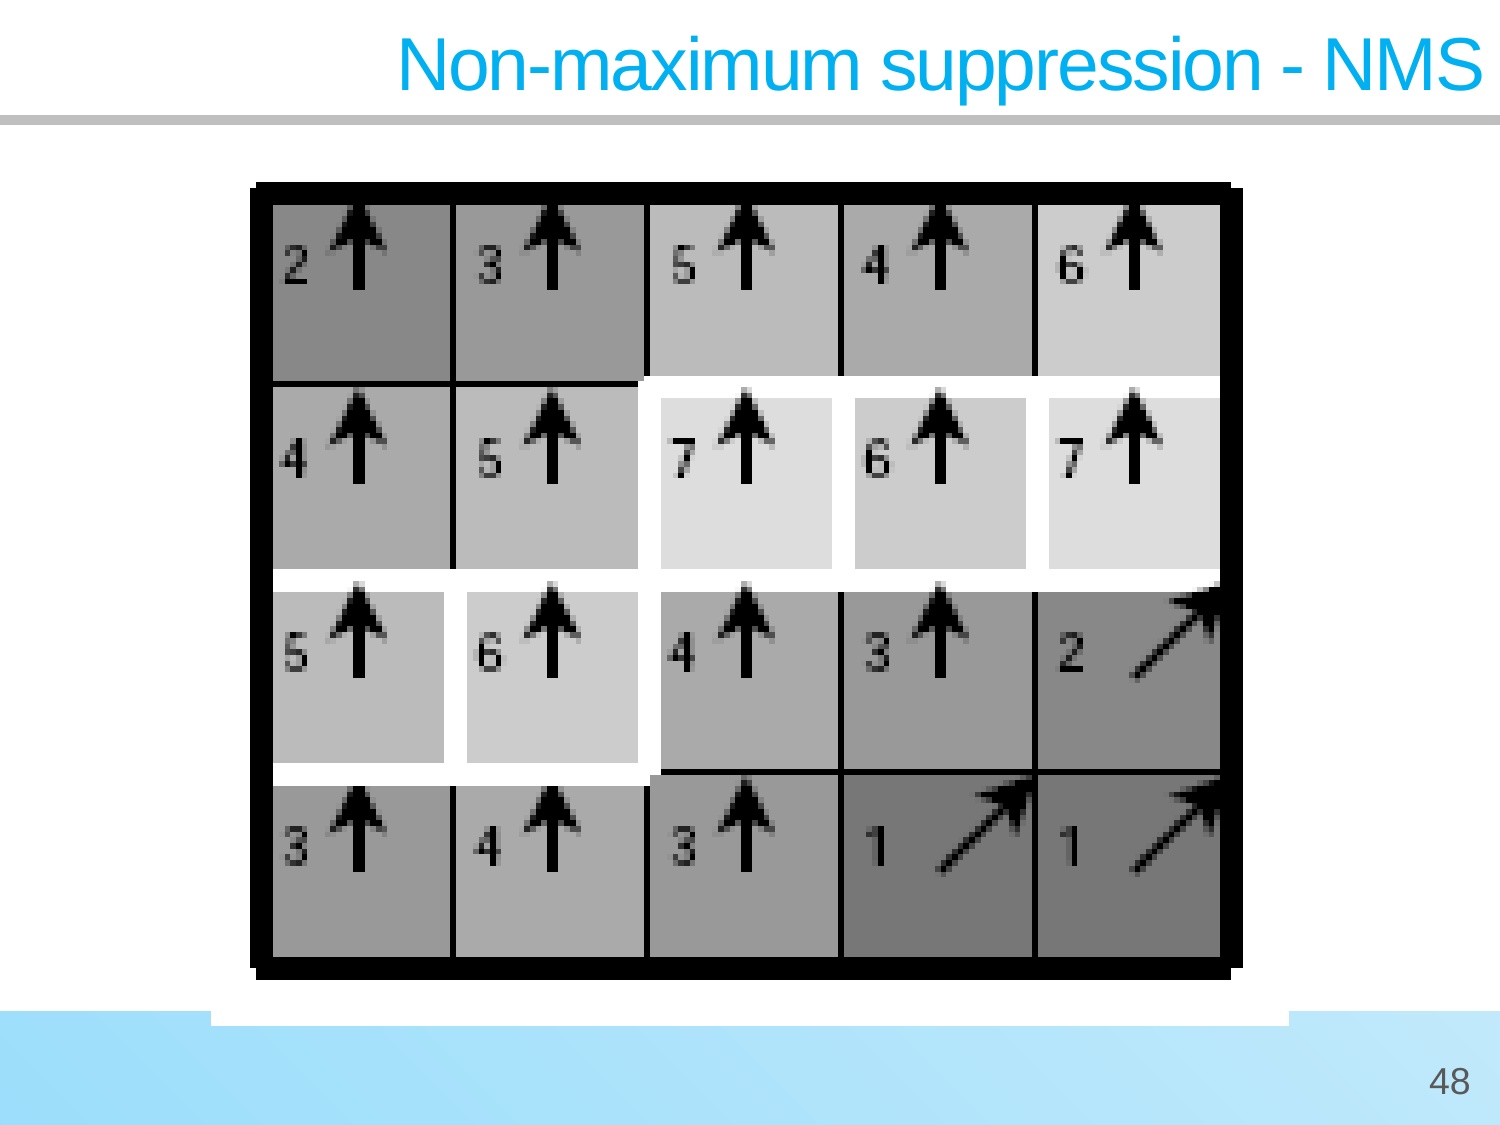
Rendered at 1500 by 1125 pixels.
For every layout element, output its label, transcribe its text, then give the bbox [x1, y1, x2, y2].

picture [211, 131, 1289, 1027]
title Non-maximum suppression - NMS [0, 0, 1500, 121]
